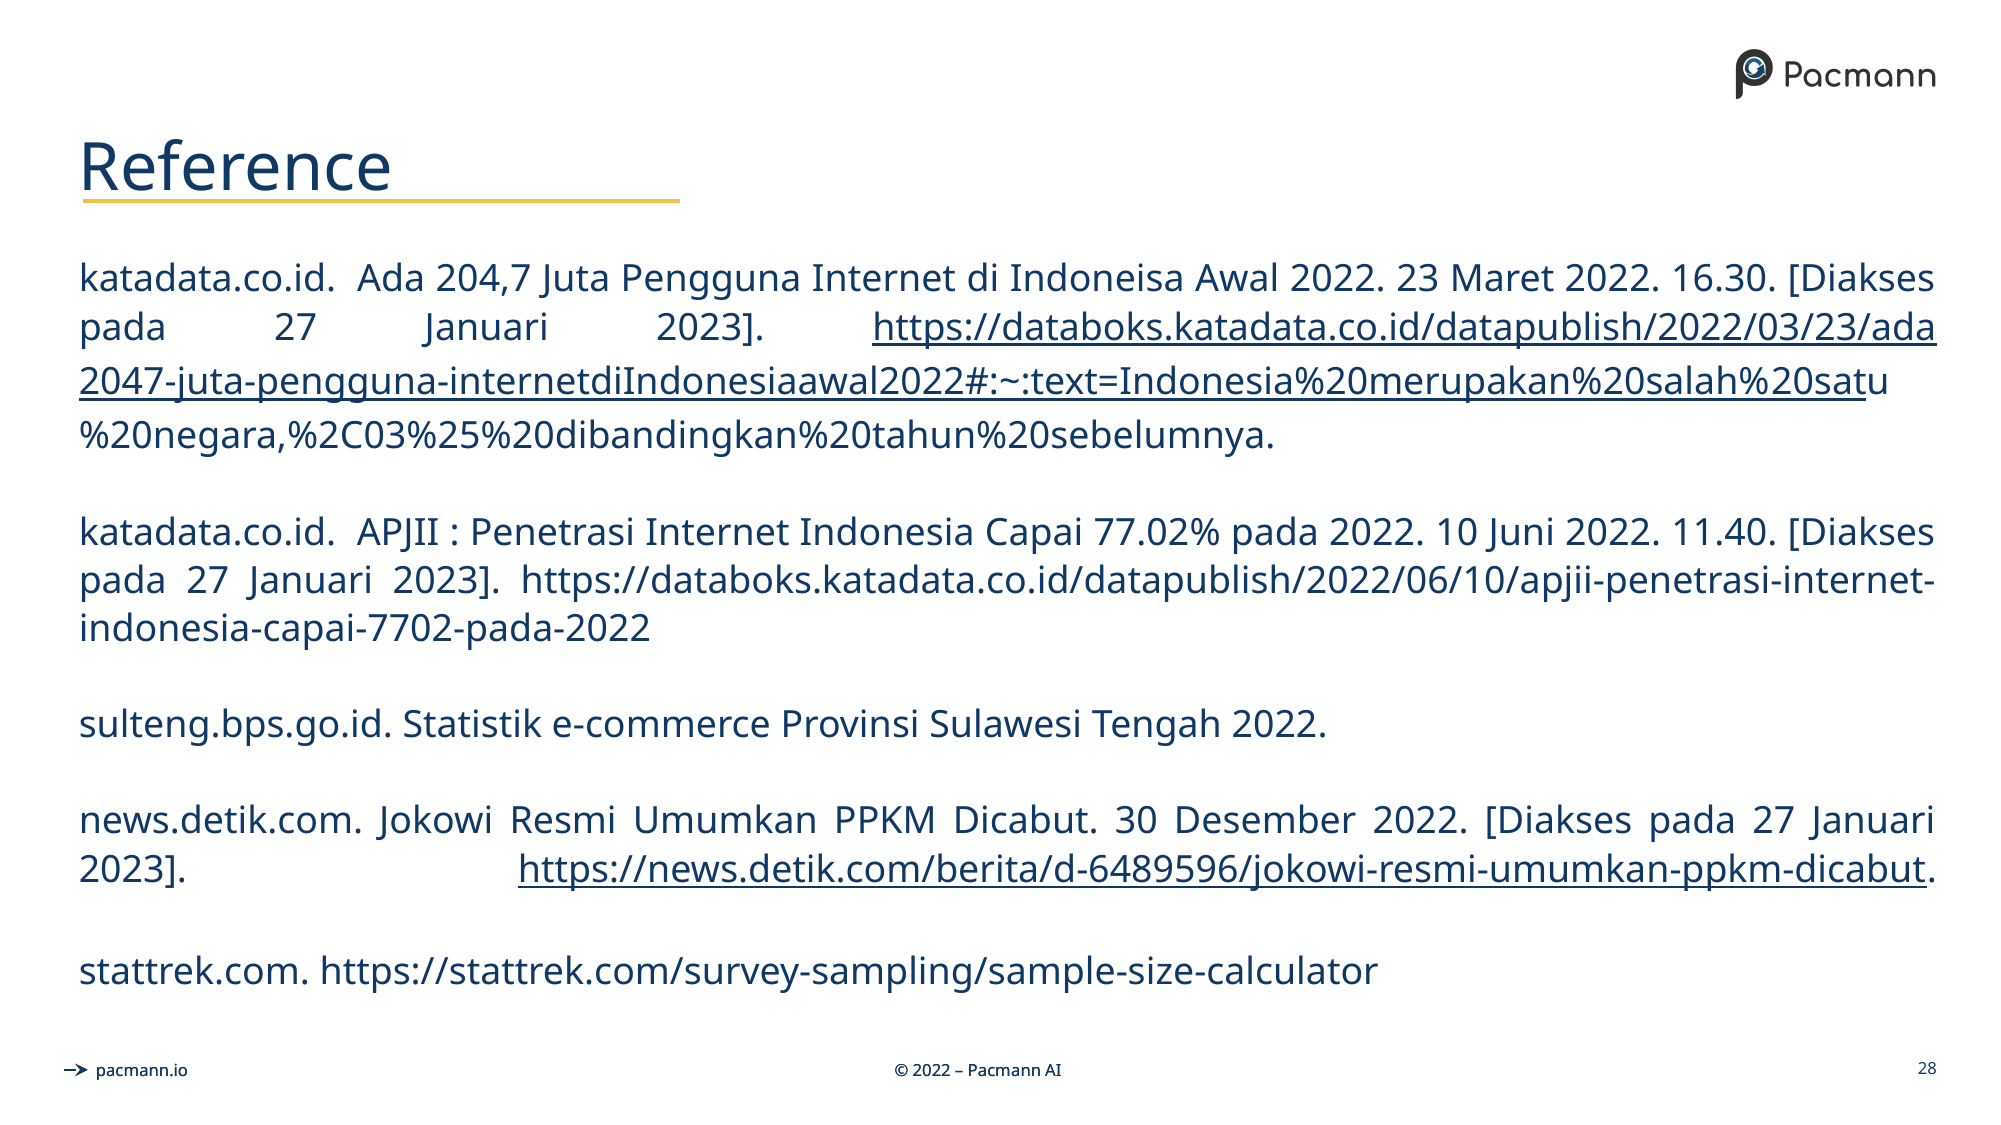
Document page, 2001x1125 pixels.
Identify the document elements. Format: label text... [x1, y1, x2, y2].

text_box katadata.co.id. Ada 204,7 Juta Pengguna Internet di Indoneisa Awal 2022. 23 Maret 2022. 16.30. [Diakses pada 27 Januari 2023]. https://databoks.katadata.co.id/datapublish/2022/03/23/ada 2047-juta-pengguna-internetdiIndonesiaawal2022#:~:text=Indonesia%20merupakan%20salah% 20satu%20negara,%2C03%25%20dibandingkan%20tahun%20sebelumnya. katadata.co.id. APJII : Penetrasi Internet Indonesia Capai 77.02% pada 2022. 10 Juni 2022. 11.40. [Diakses pada 27 Januari 2023]. https://databoks.katadata.co.id/datapublish/2022/06/10/apjii-penetrasi-internet-indonesia-capai-7702-pada-2022 sulteng.bps.go.id. Statistik e-commerce Provinsi Sulawesi Tengah 2022. news.detik.com. Jokowi Resmi Umumkan PPKM Dicabut. 30 Desember 2022. [Diakses pada 27 Januari 2023]. https://news.detik.com/berita/d-6489596/jokowi-resmi-umumkan-ppkm-dicabut. stattrek.com. https://stattrek.com/survey-sampling/sample-size-calculator [63, 243, 1952, 1032]
picture [1707, 36, 1966, 112]
title Reference [63, 59, 1952, 243]
